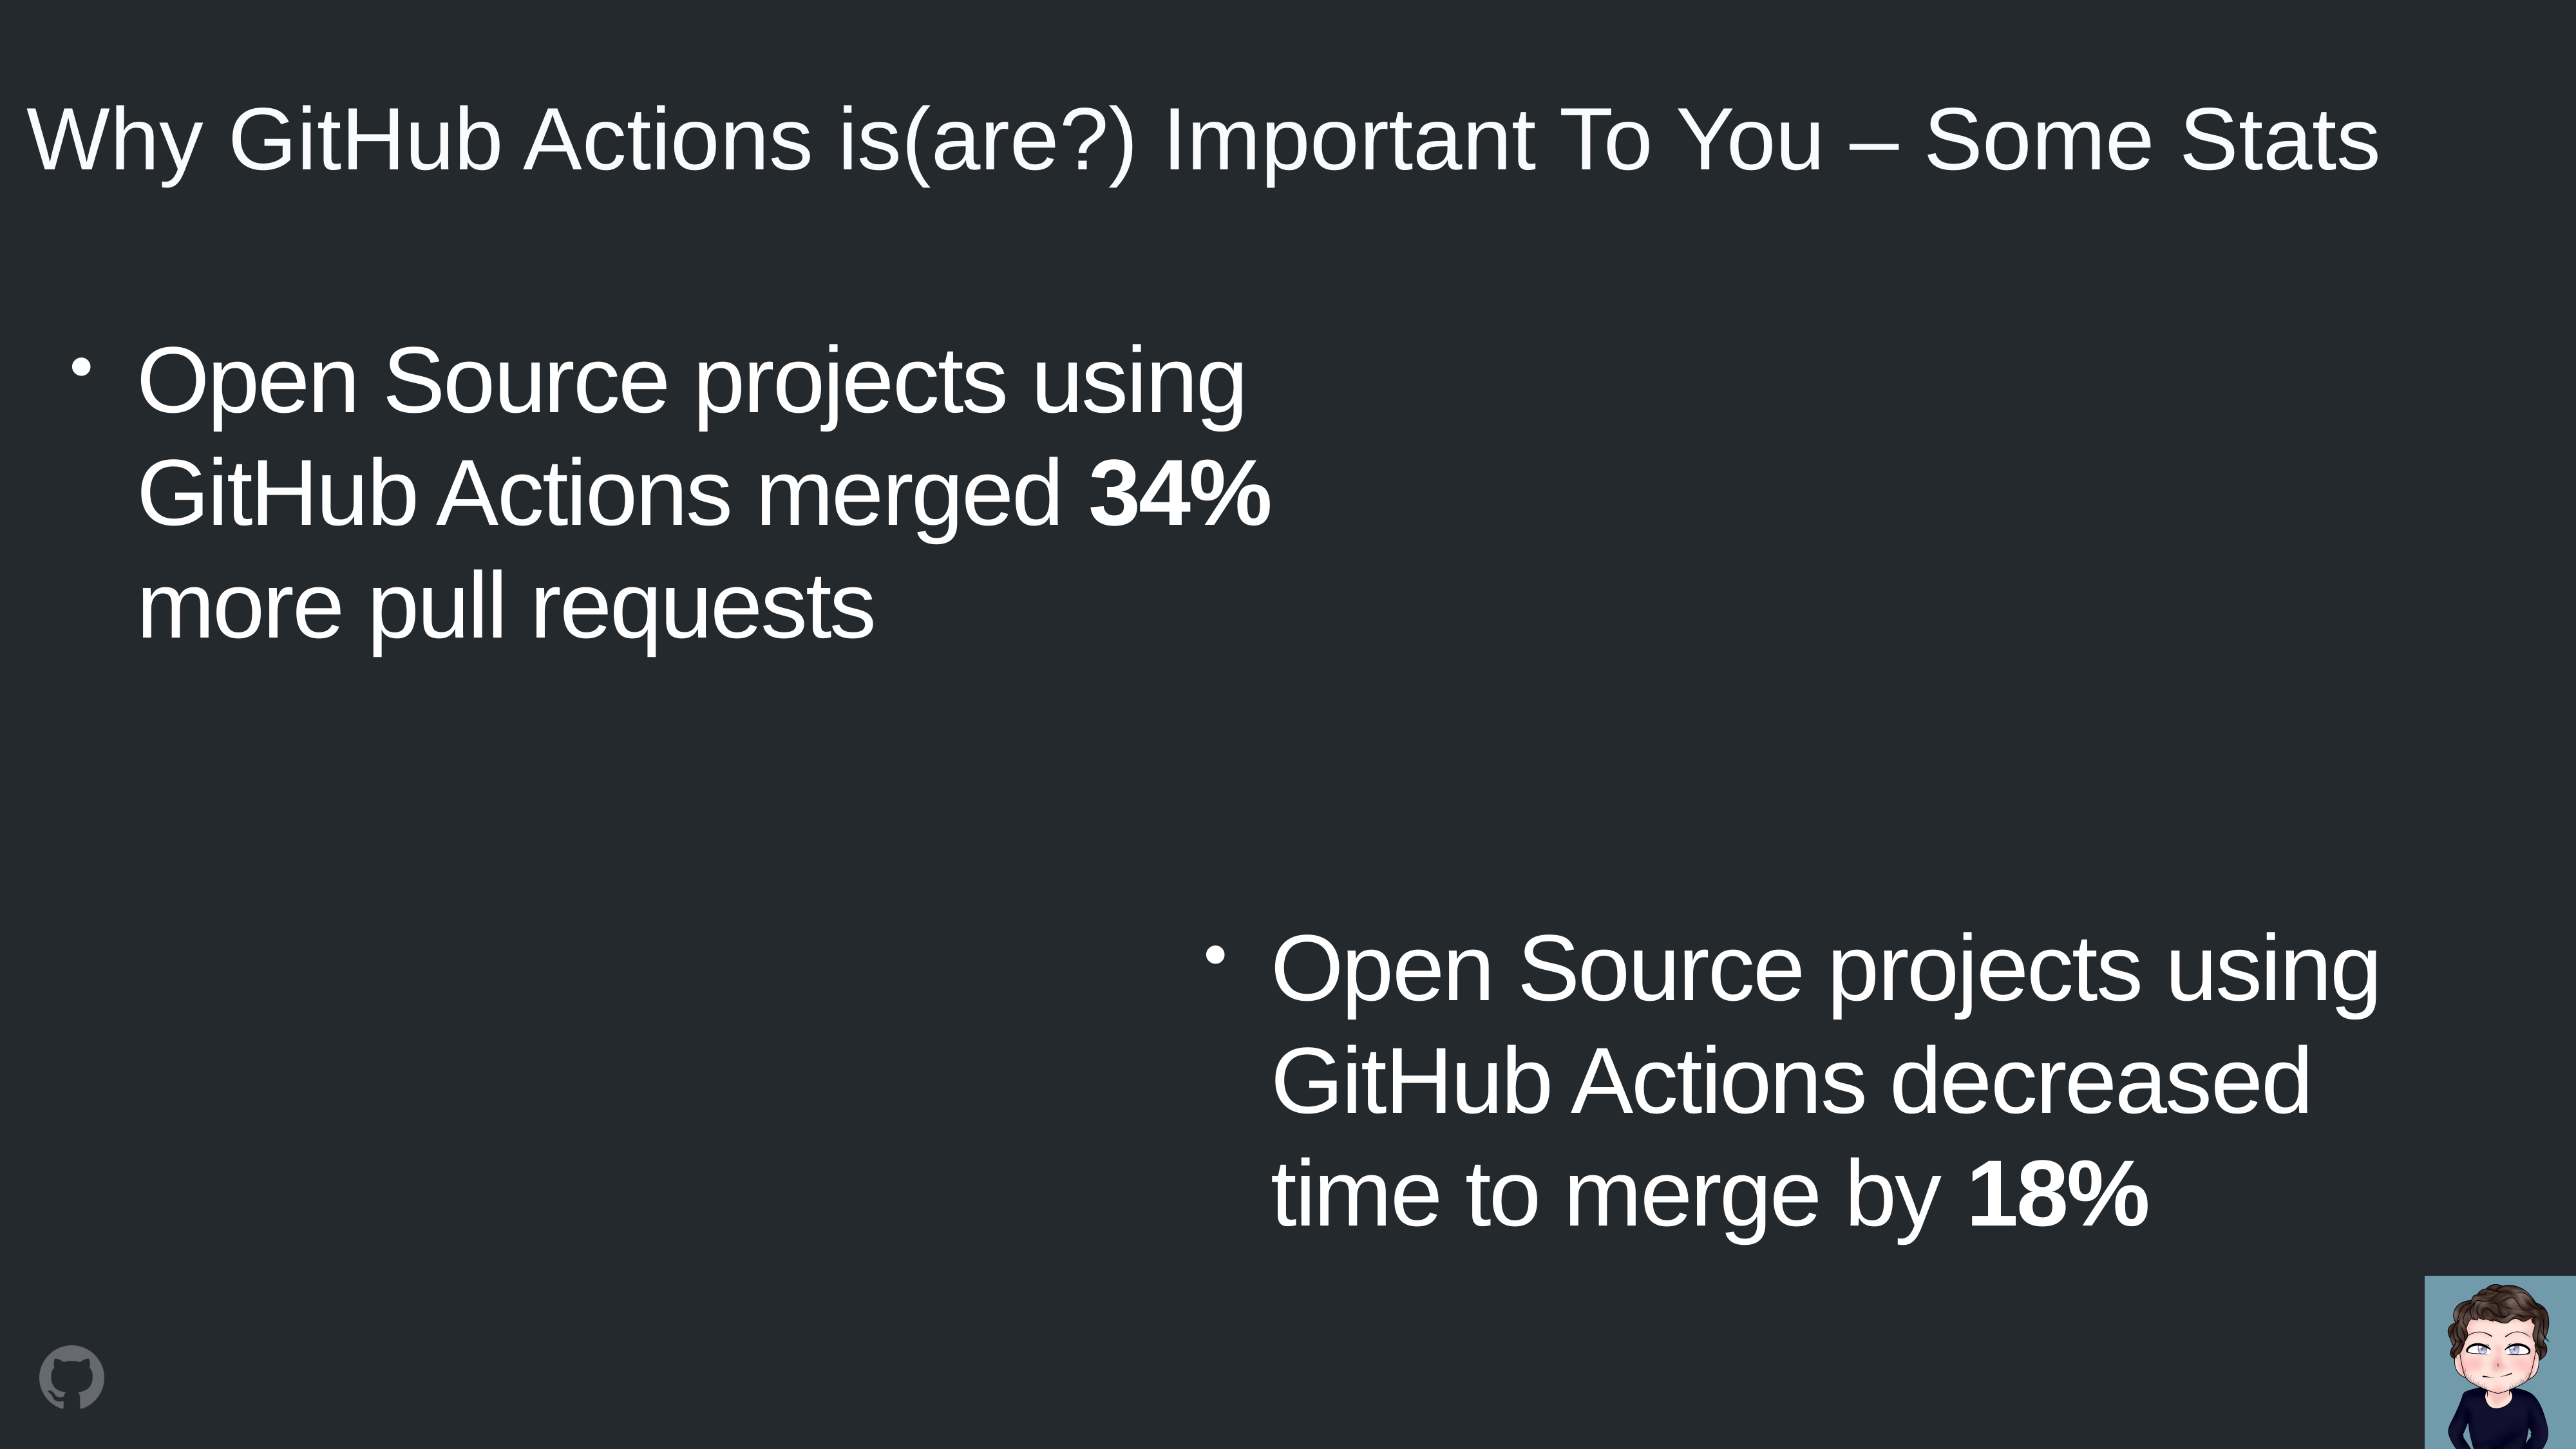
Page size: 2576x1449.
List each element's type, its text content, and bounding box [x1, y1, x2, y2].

list Open Source projects using GitHub Actions merged 34% more pull requests [69, 375, 1308, 773]
text_box Open Source projects using GitHub Actions decreased time to merge by 18% [1204, 907, 2442, 1304]
title Why GitHub Actions is(are?) Important To You – Some Stats [26, 26, 2535, 242]
picture [2425, 1276, 2576, 1449]
